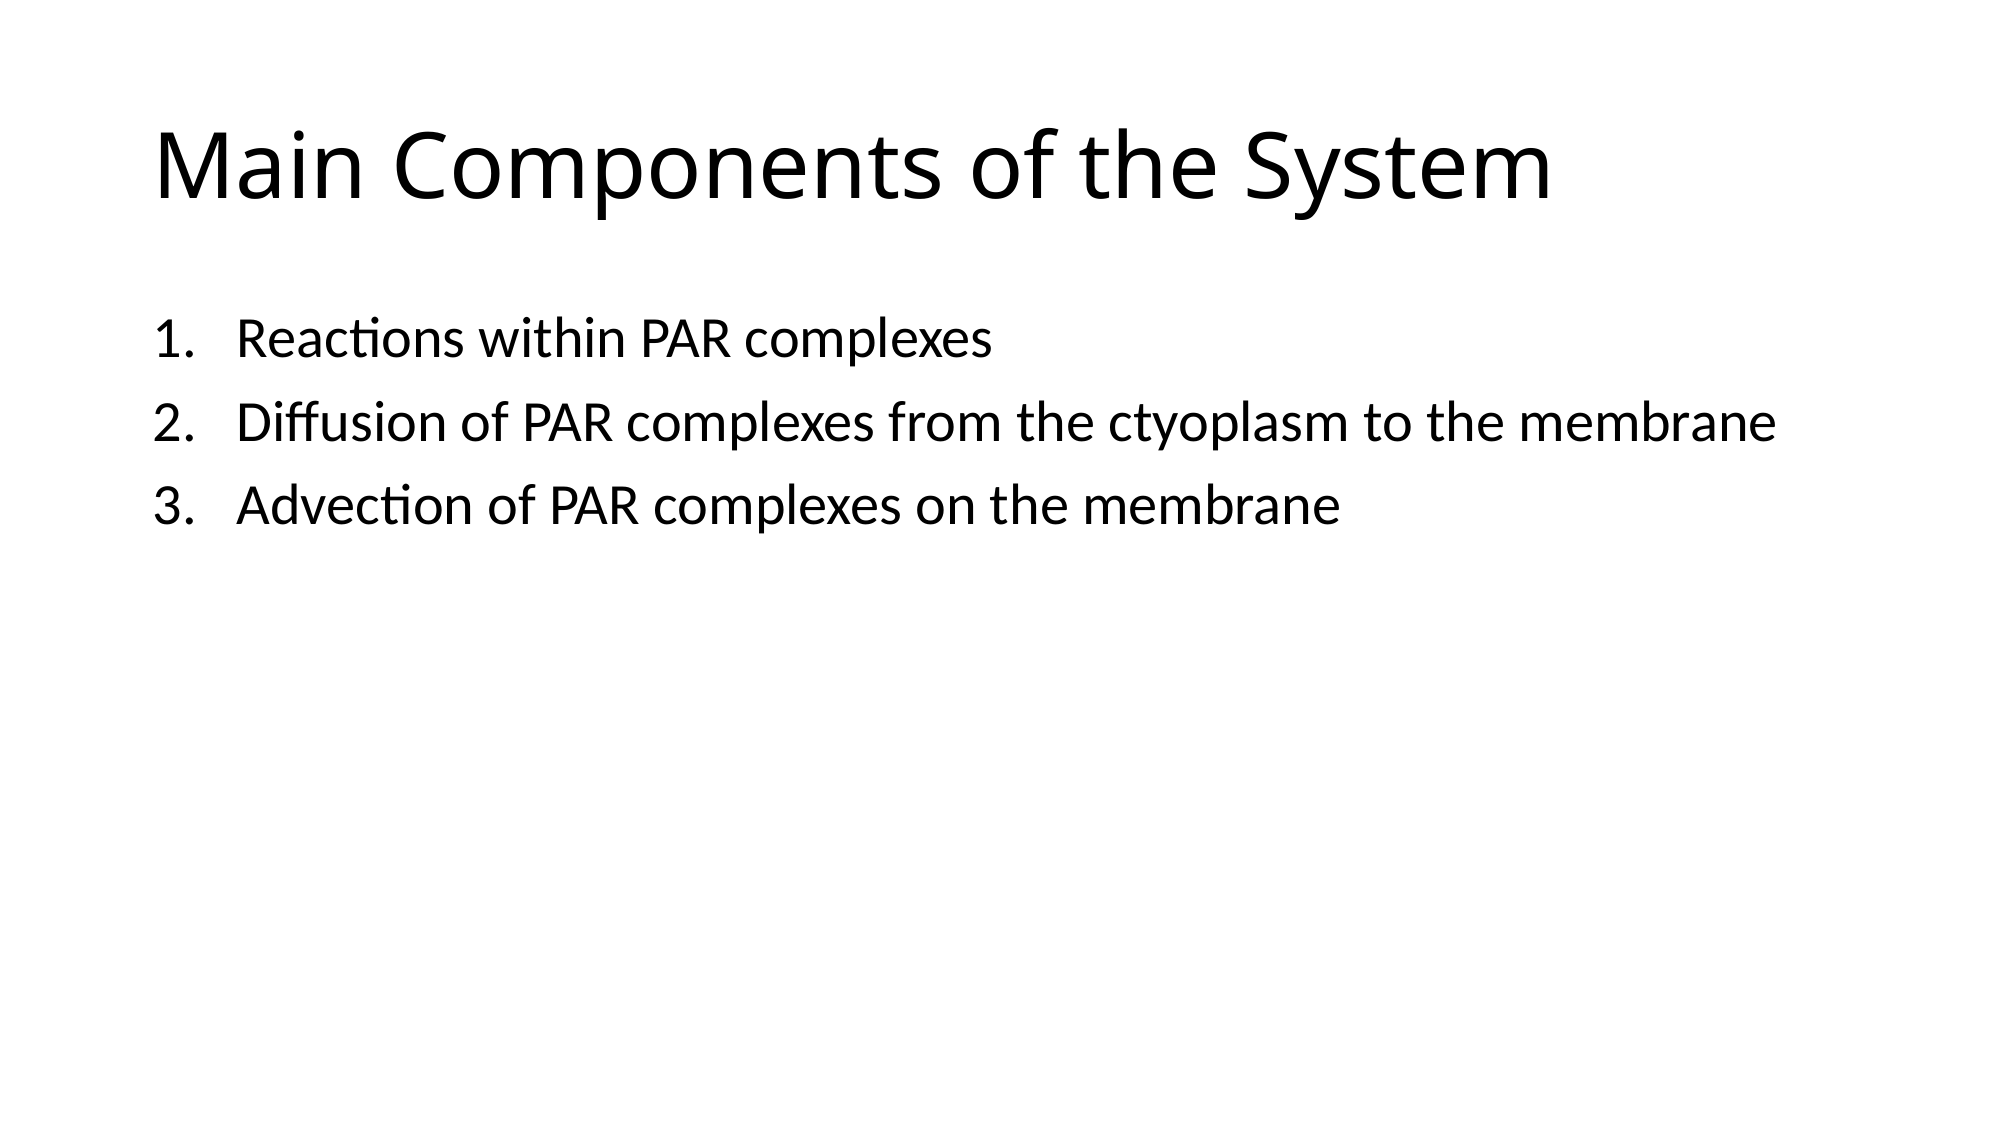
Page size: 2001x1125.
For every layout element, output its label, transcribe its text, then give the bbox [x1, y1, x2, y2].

list Reactions within PAR complexes Diffusion of PAR complexes from the ctyoplasm to the membrane Advection of PAR complexes on the membrane [137, 299, 1863, 1014]
title Main Components of the System [137, 59, 1863, 278]
